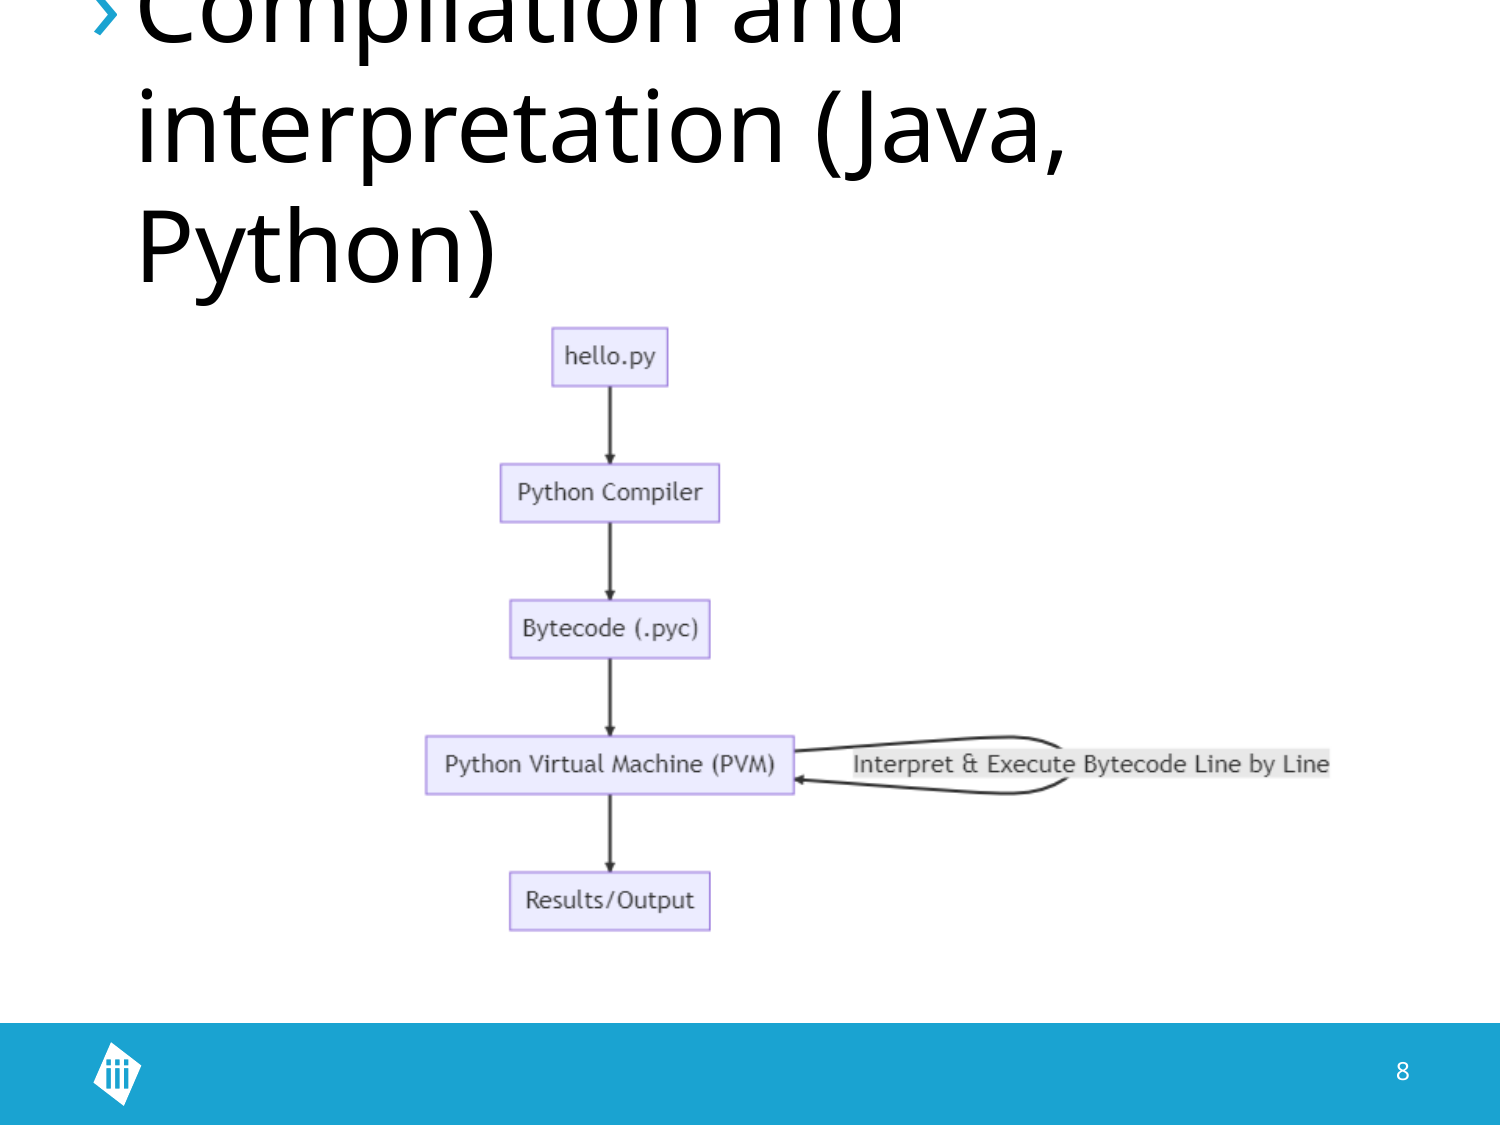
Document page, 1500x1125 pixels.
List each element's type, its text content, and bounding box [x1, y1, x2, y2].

slide_number 8 [1074, 1042, 1425, 1103]
title Compilation and interpretation (Java, Python) [75, 29, 1425, 217]
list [413, 316, 1348, 944]
